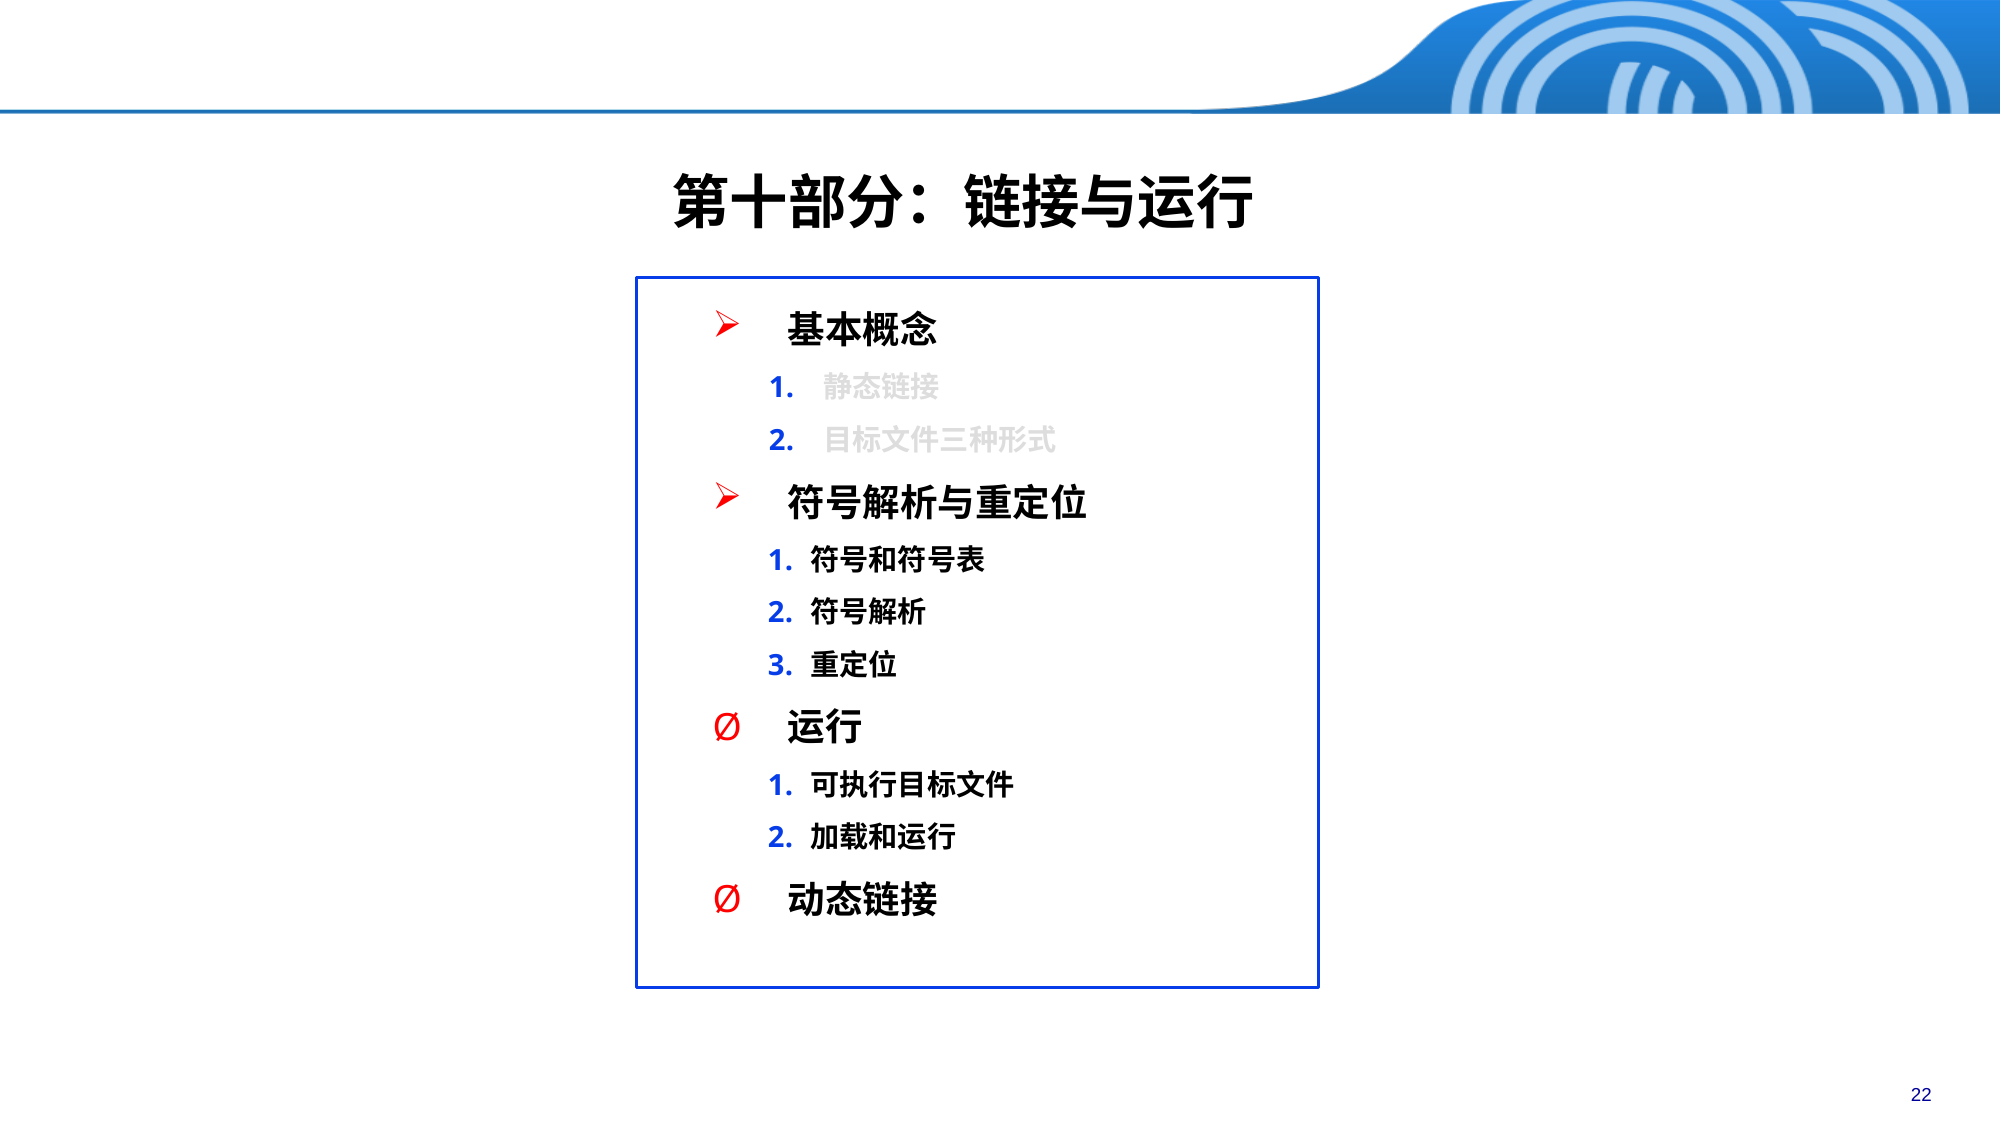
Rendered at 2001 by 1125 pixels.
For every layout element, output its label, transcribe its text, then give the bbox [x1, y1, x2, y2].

picture [0, 0, 2000, 114]
text_box [636, 277, 1319, 988]
text_box 第十部分：链接与运行 [607, 167, 1319, 238]
text_box 基本概念 静态链接 目标文件三种形式 符号解析与重定位 符号和符号表 符号解析 重定位 运行 可执行目标文件 加载和运行 动态链接 [704, 267, 1370, 976]
